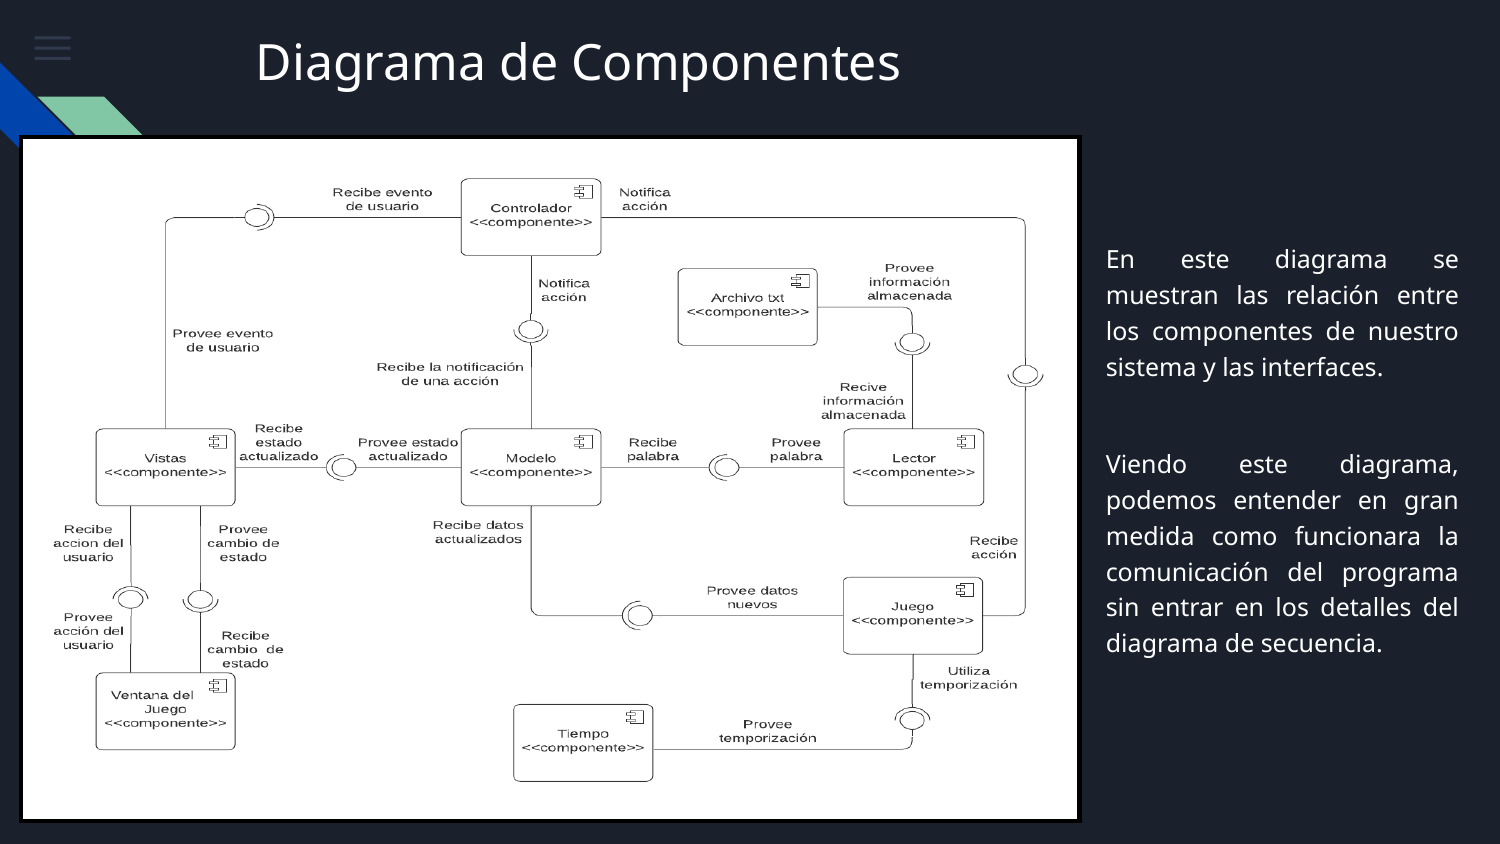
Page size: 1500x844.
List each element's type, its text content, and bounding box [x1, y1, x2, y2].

picture [22, 138, 1078, 820]
text_box En este diagrama se muestran las relación entre los componentes de nuestro sistema y las interfaces. Viendo este diagrama, podemos entender en gran medida como funcionara la comunicación del programa sin entrar en los detalles del diagrama de secuencia. [1090, 222, 1475, 715]
title Diagrama de Componentes [240, 15, 1396, 166]
